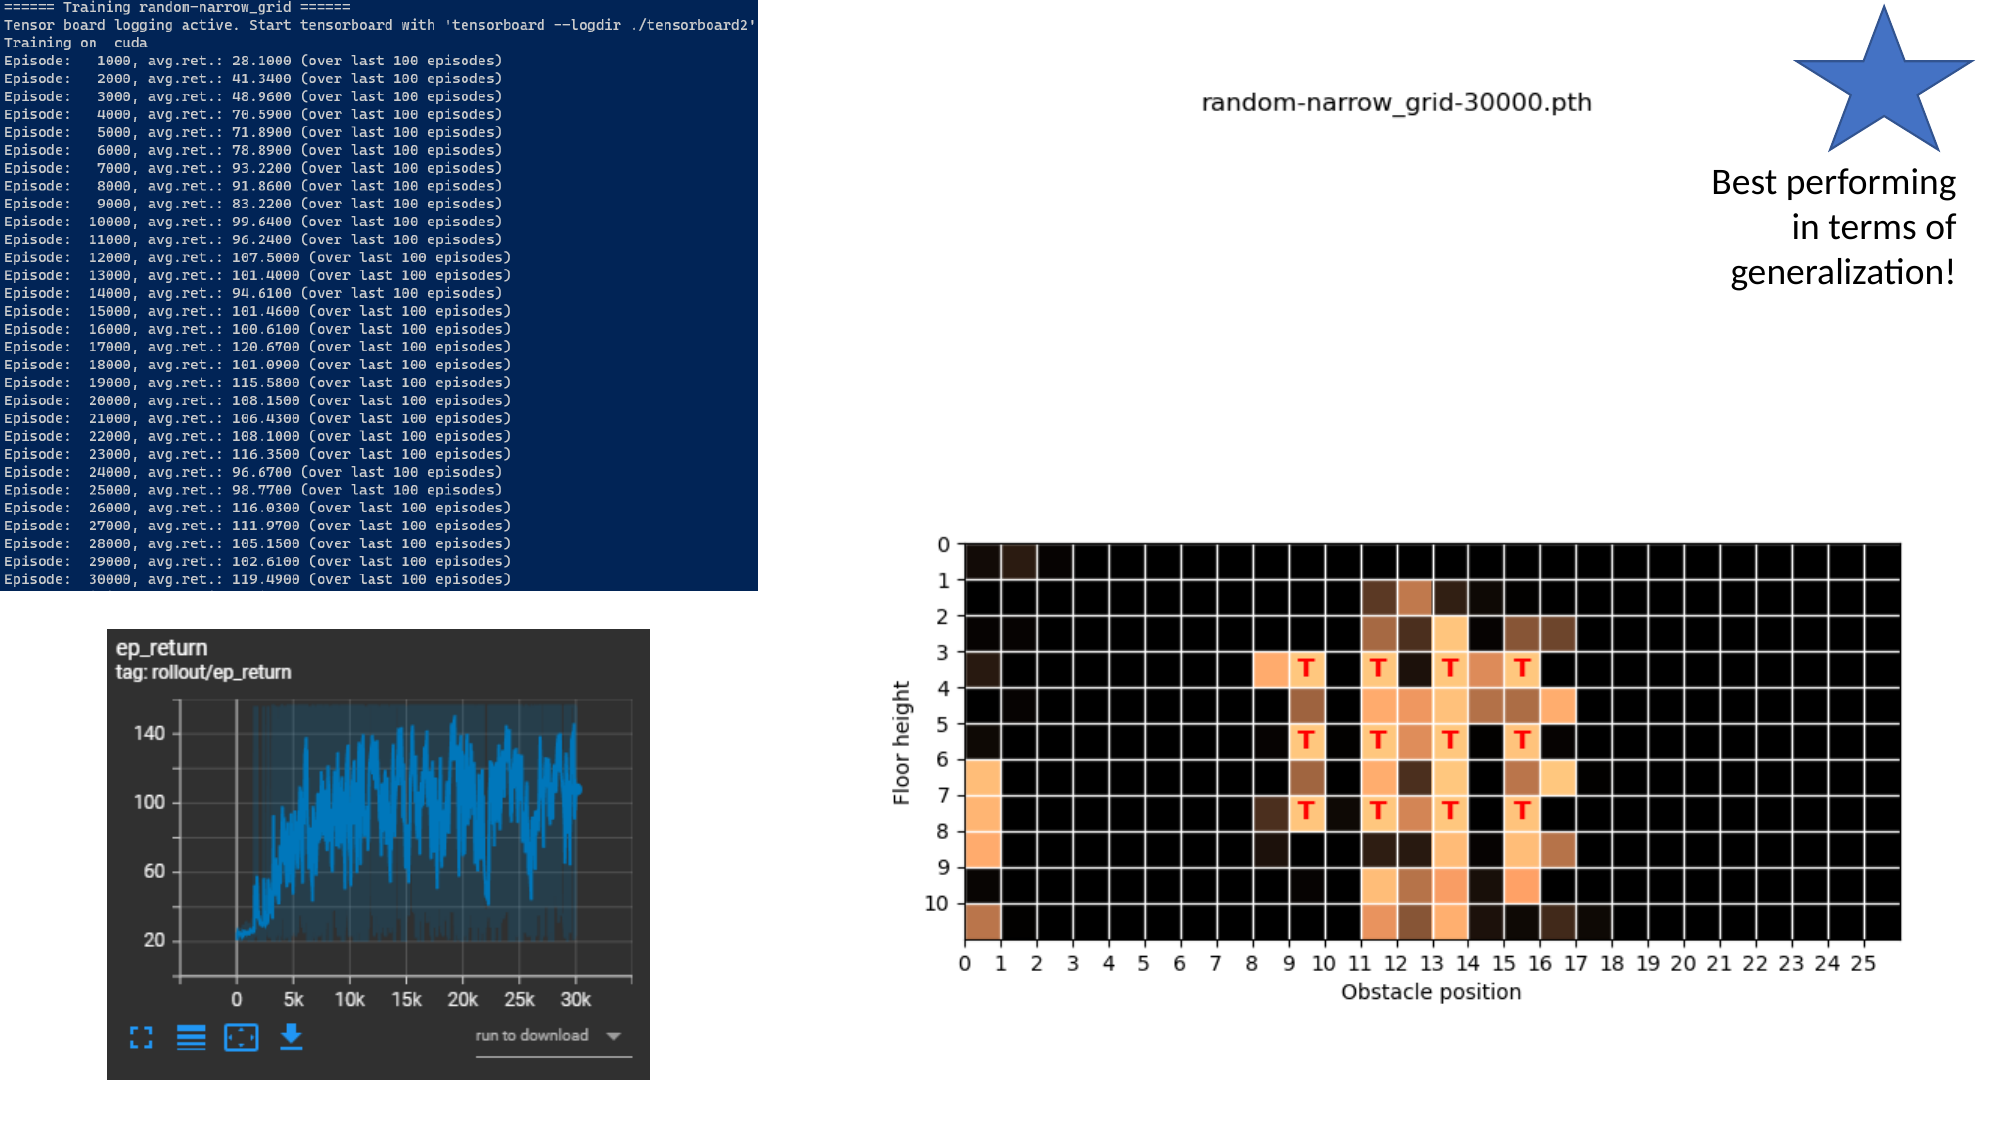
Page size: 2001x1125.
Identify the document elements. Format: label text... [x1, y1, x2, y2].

picture [0, 0, 758, 591]
picture [107, 629, 650, 1080]
text_box [1793, 3, 1976, 149]
picture [879, 78, 1915, 1019]
text_box Best performing in terms of generalization! [1915, 149, 1972, 300]
